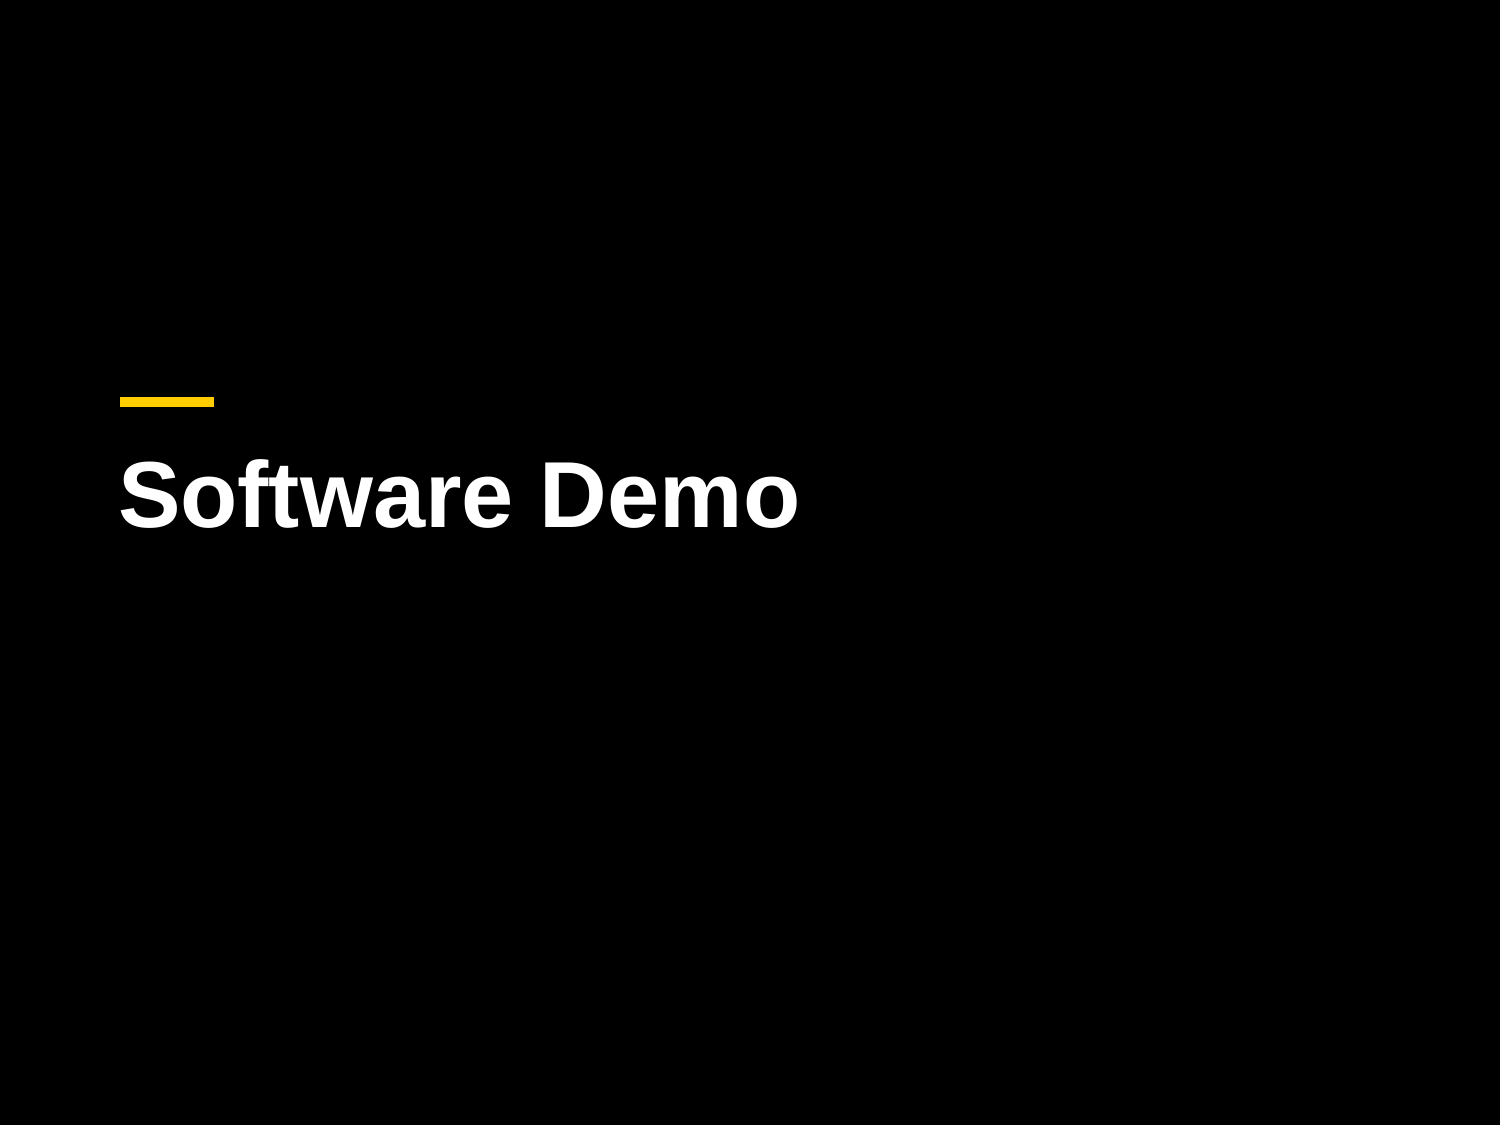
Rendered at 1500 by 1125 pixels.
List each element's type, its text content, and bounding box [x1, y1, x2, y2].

title Software Demo [103, 439, 1229, 602]
